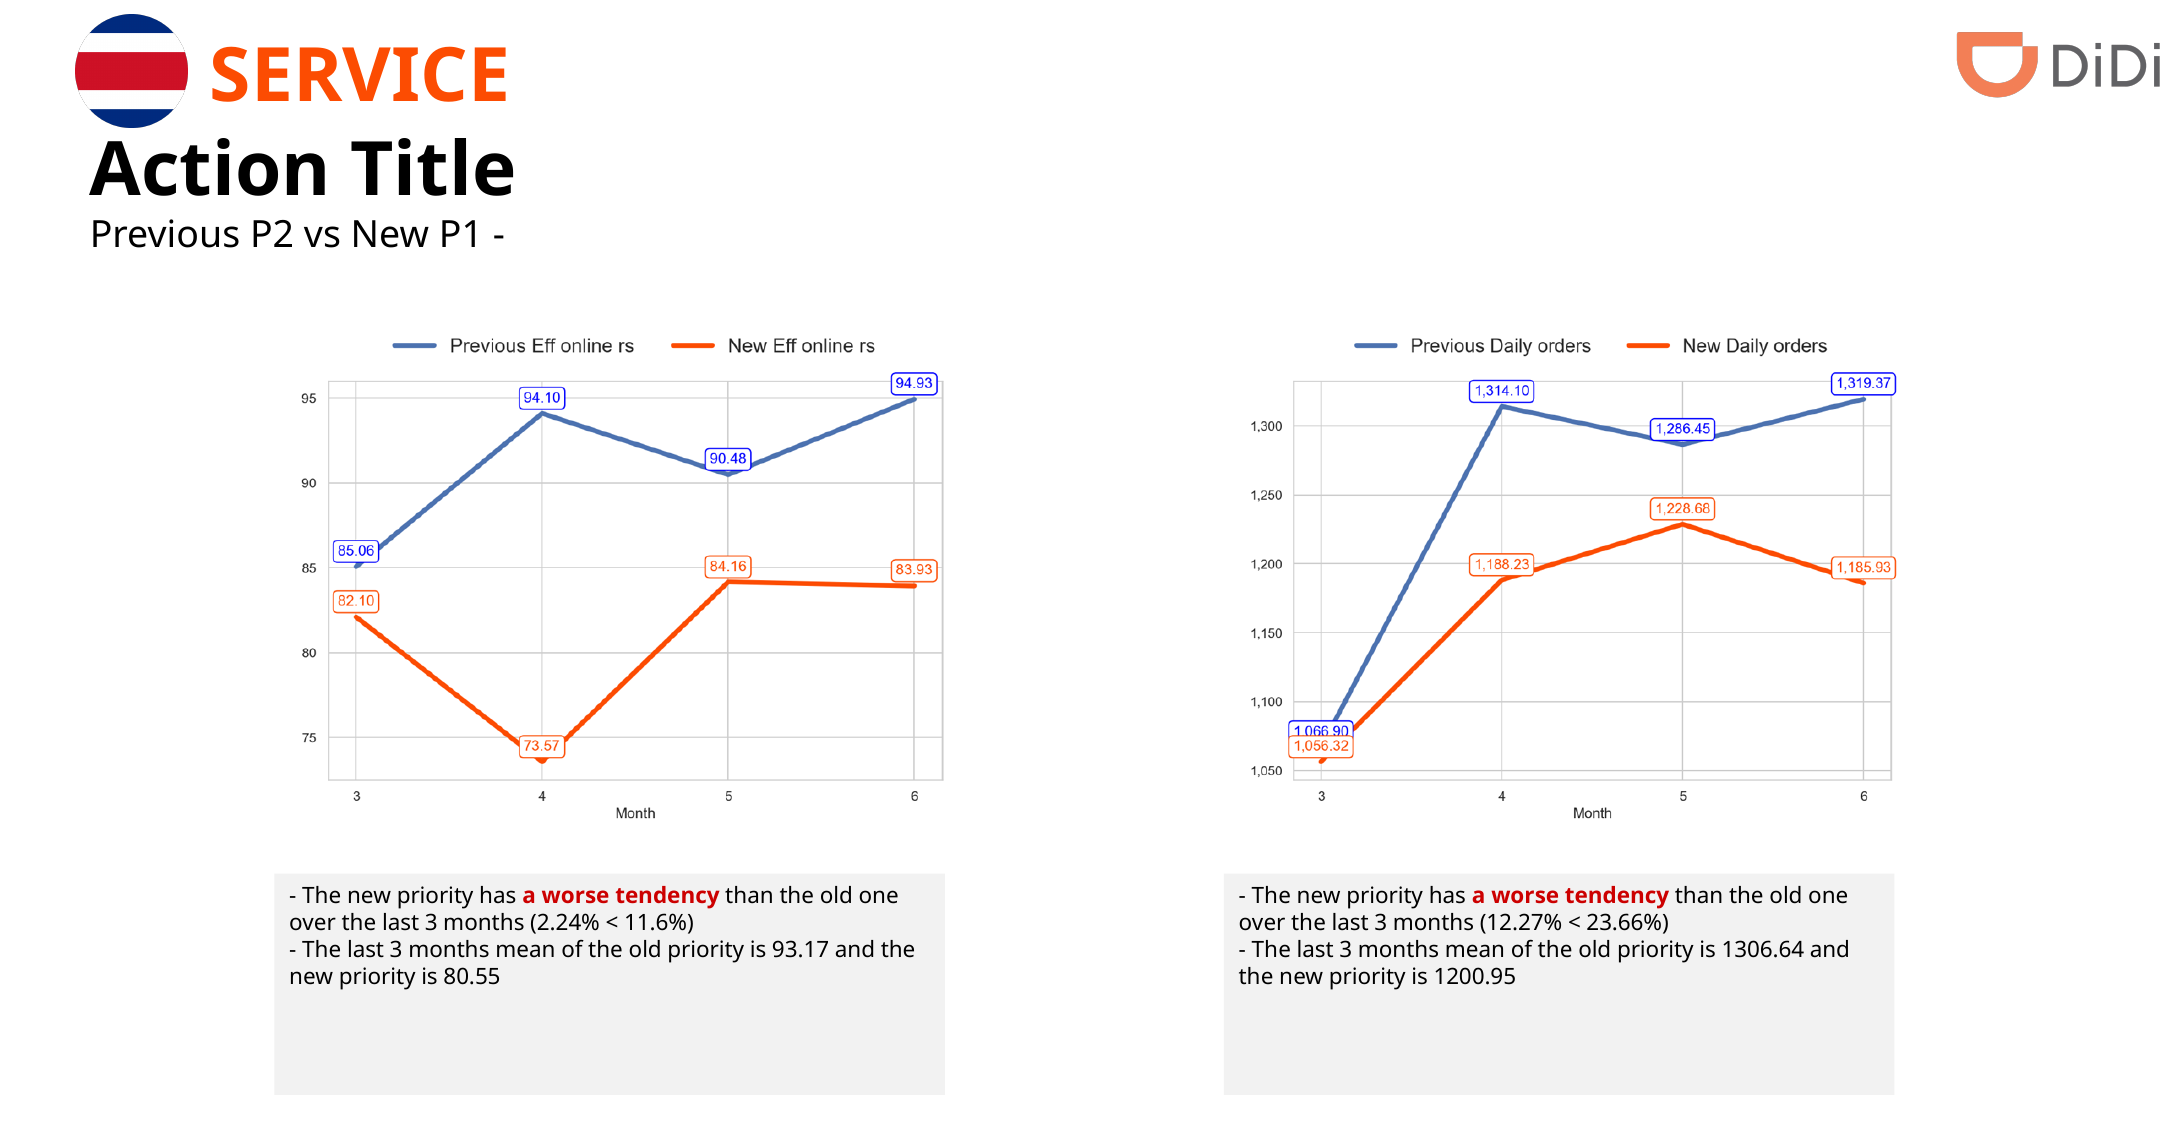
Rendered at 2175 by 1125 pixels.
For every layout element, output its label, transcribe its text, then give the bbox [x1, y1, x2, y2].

picture [1949, 1, 2175, 129]
text_box Action Title [74, 127, 2175, 202]
text_box Previous P2 vs New P1 - [74, 202, 2175, 263]
text_box - The new priority has a worse tendency than the old one over the last 3 months (12.27% < 23.66%) - The last 3 months mean of the old priority is 1306.64 and the new priority is 1200.95 [1223, 873, 1895, 1095]
picture [274, 322, 950, 829]
text_box - The new priority has a worse tendency than the old one over the last 3 months (2.24% < 11.6%) - The last 3 months mean of the old priority is 93.17 and the new priority is 80.55 [274, 873, 945, 1095]
text_box SERVICE [194, 15, 1800, 127]
picture [1223, 322, 1900, 829]
picture [74, 14, 188, 128]
